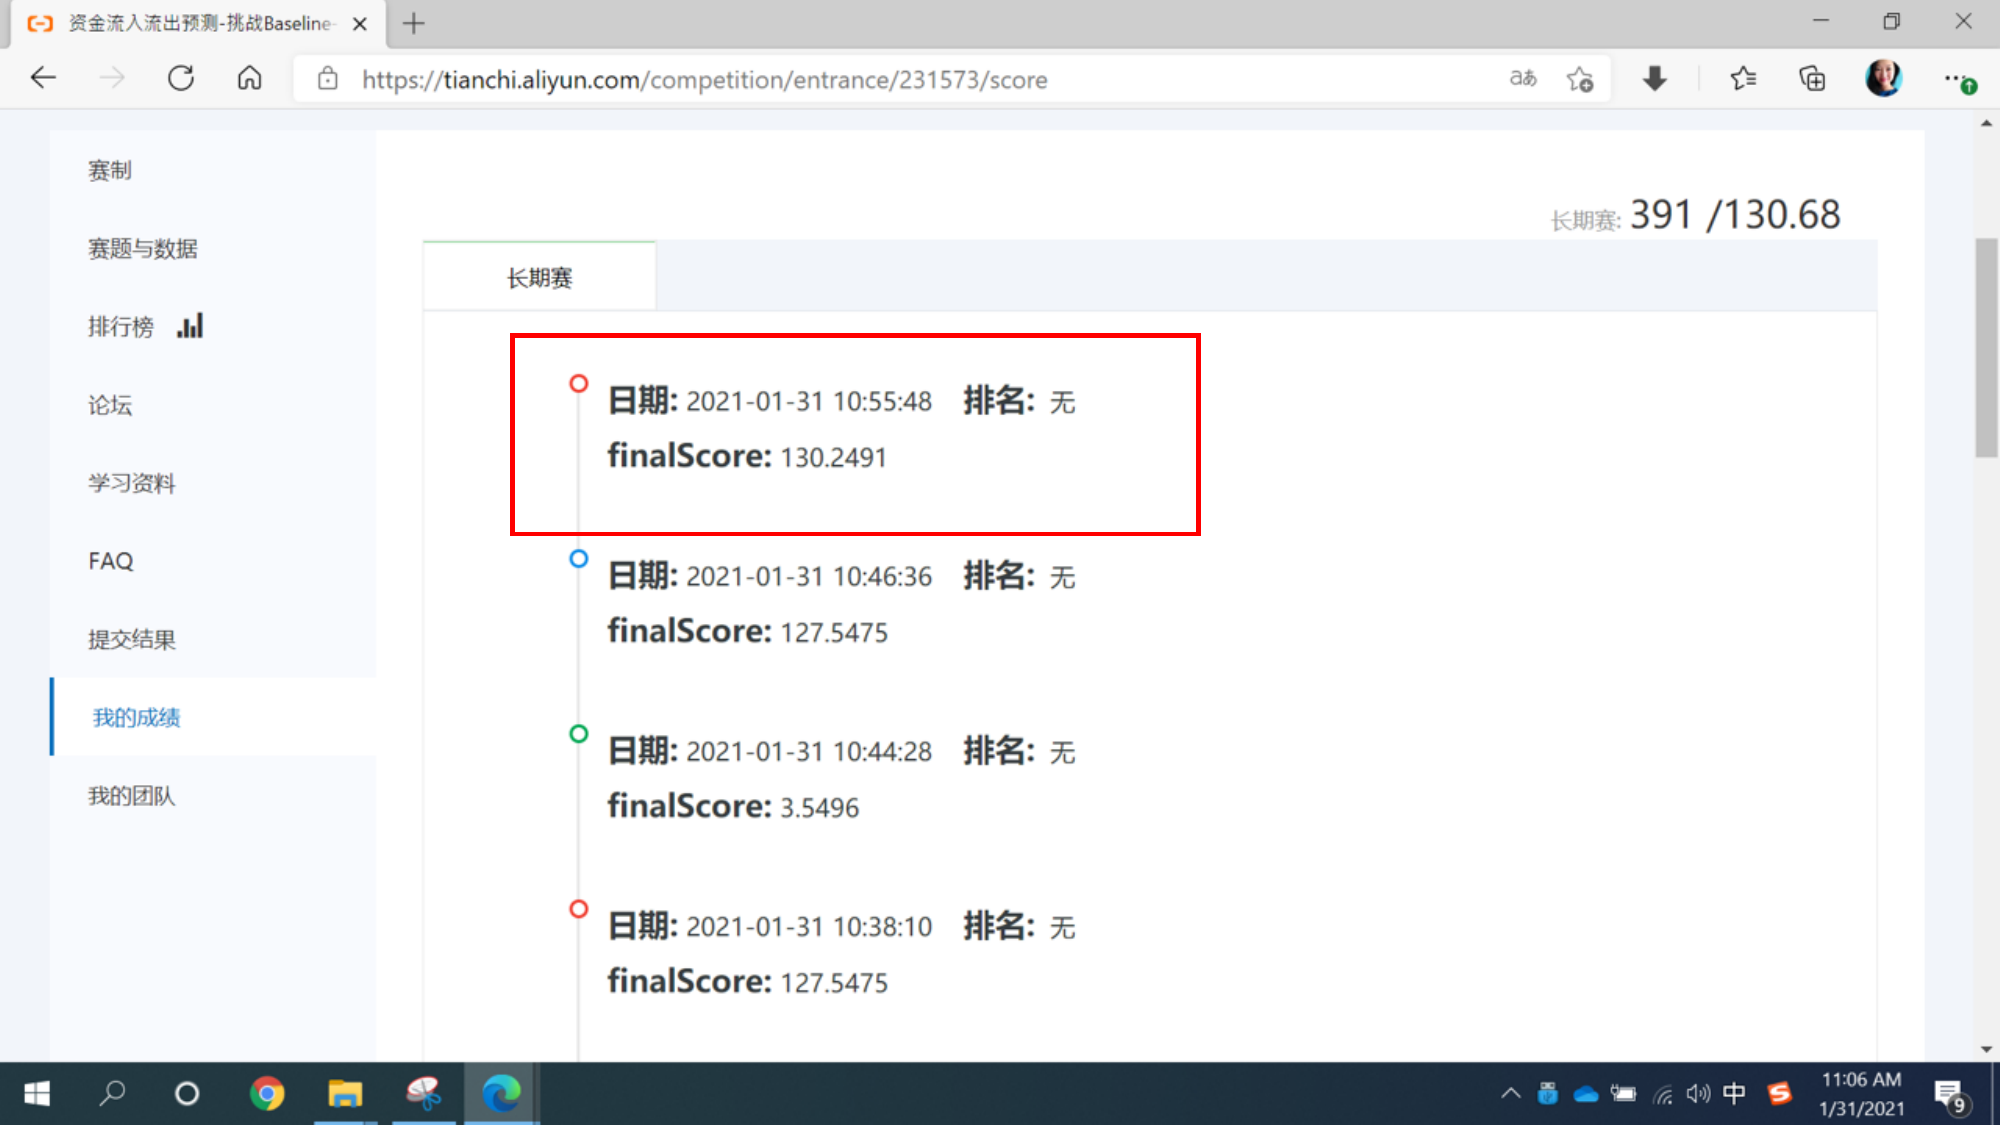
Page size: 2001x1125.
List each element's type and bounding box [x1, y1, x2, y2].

list [0, 0, 2000, 1125]
